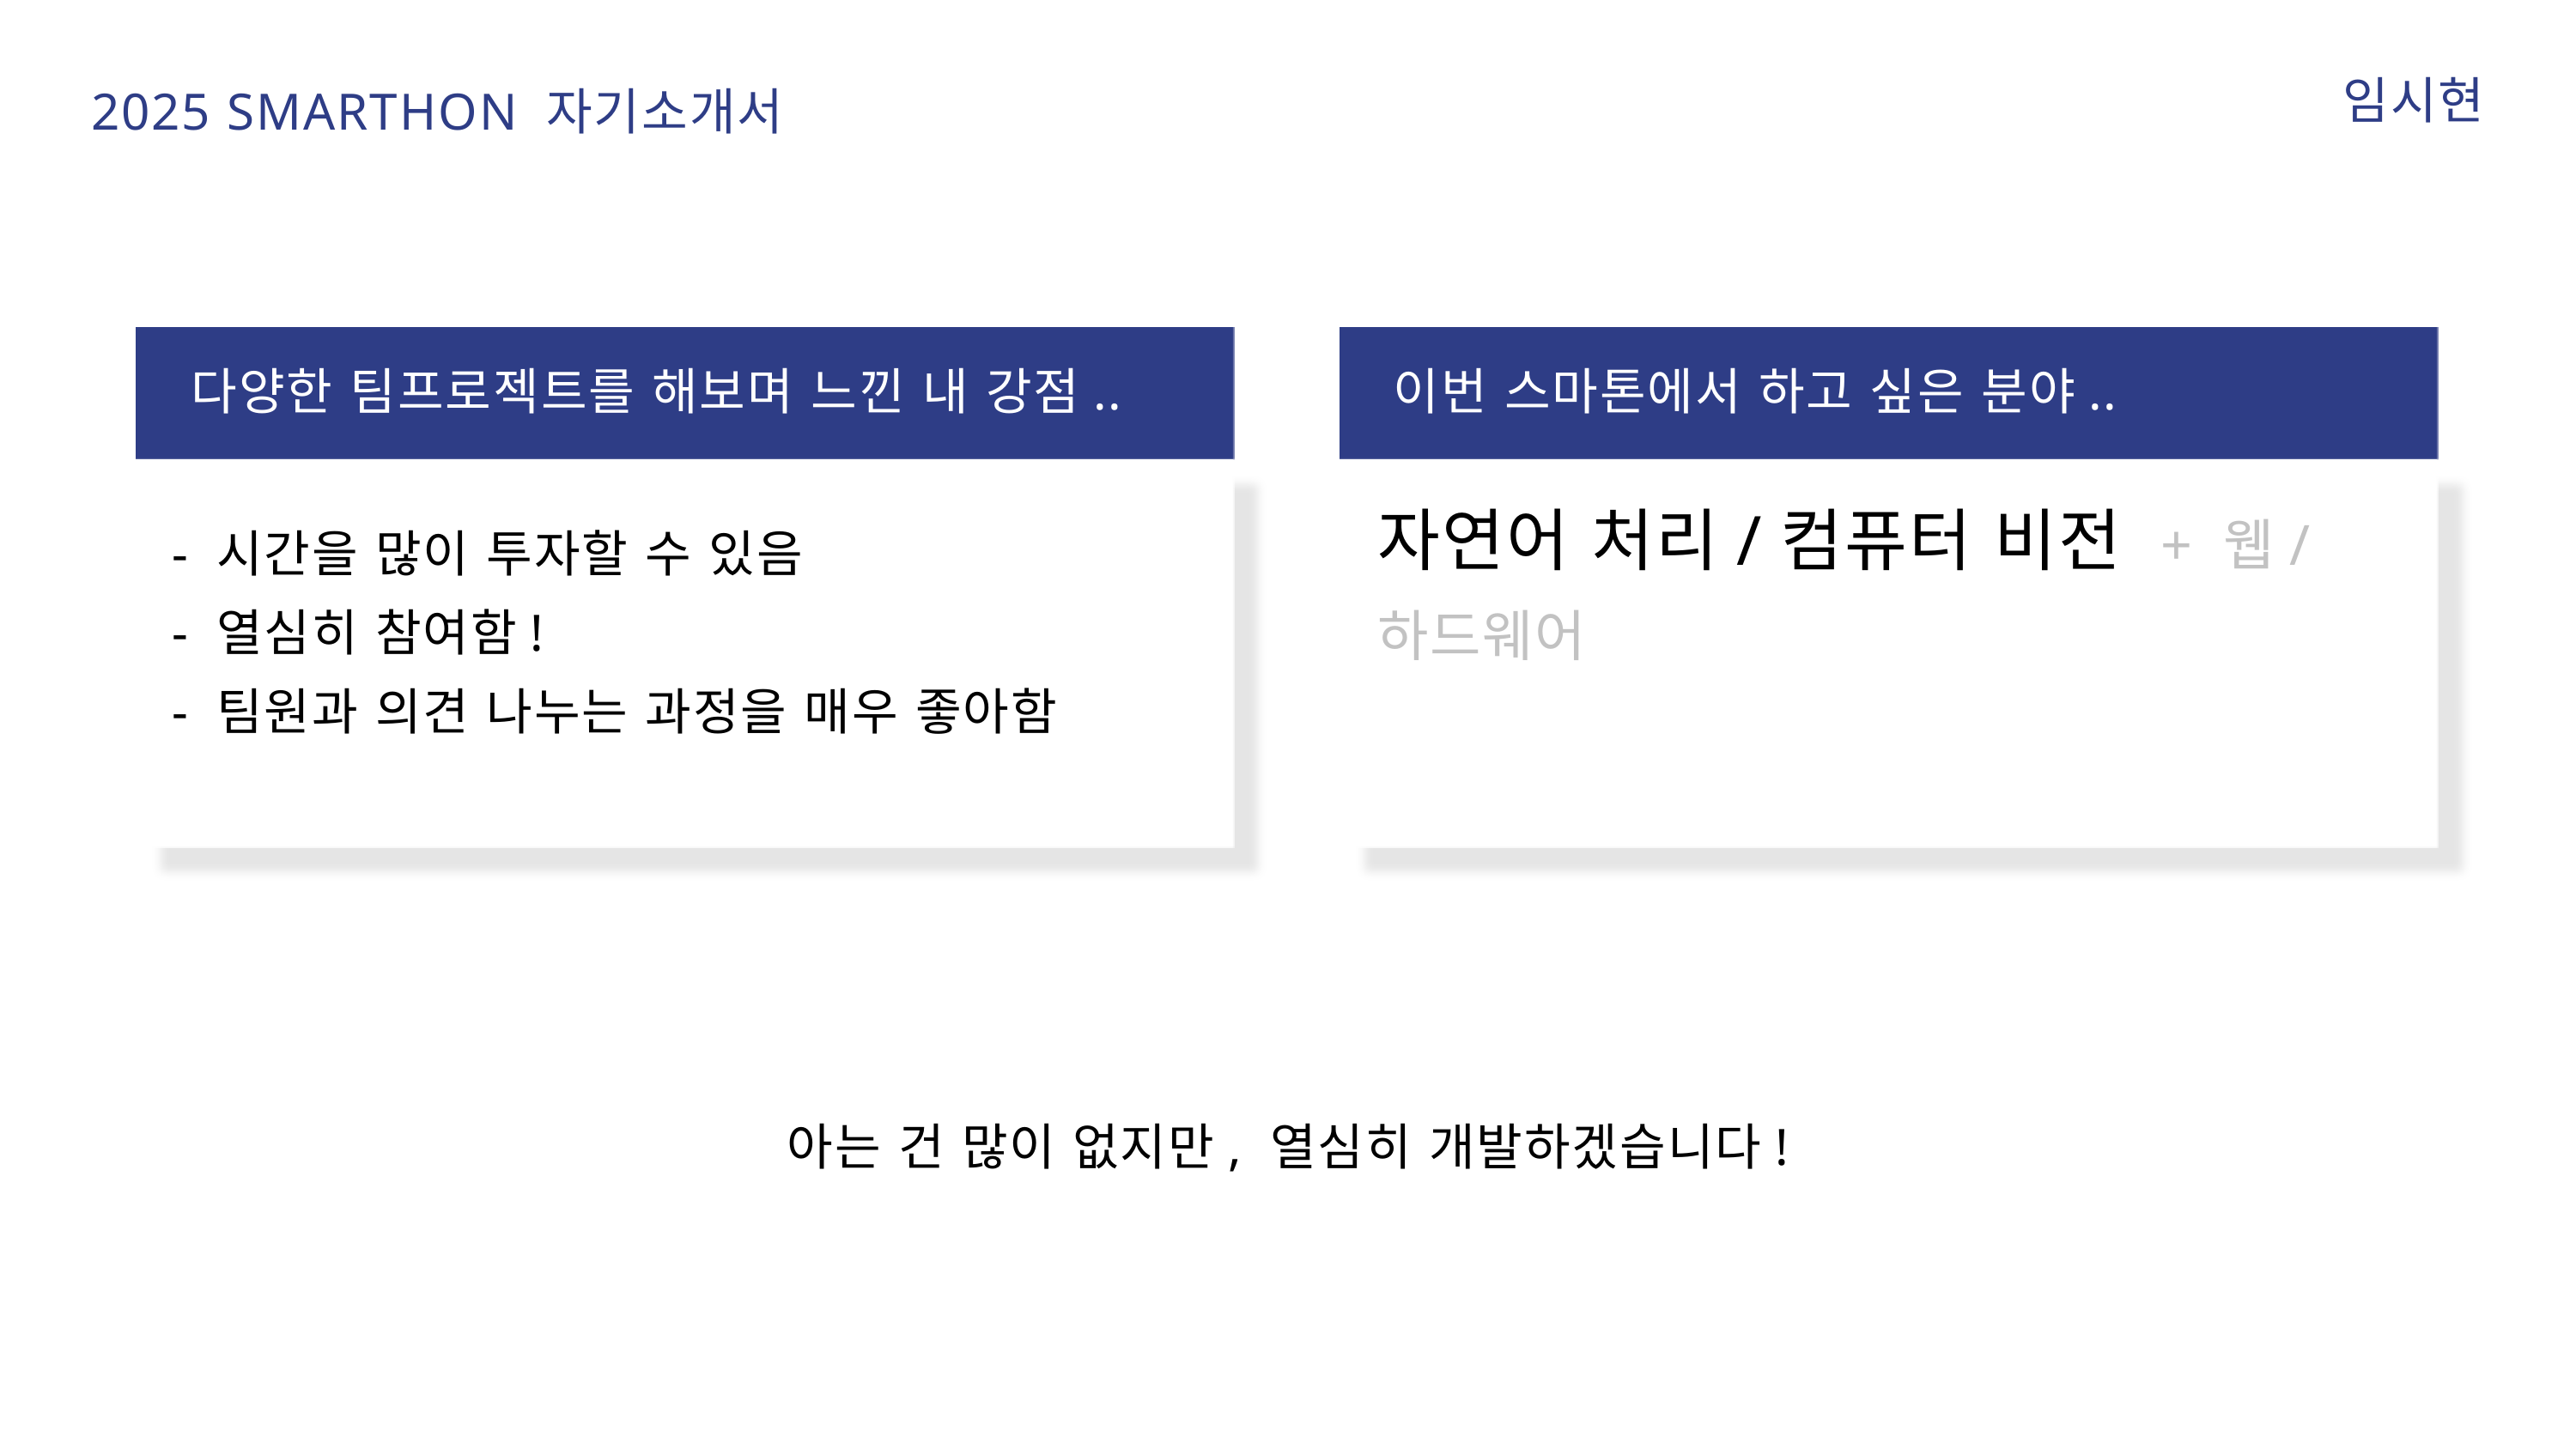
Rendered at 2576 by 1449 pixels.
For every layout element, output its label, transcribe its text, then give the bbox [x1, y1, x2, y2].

text_box 아는 건 많이 없지만, 열심히 개발하겠습니다! [689, 1105, 1887, 1175]
picture [1340, 326, 2439, 848]
text_box 2025 SMARTHON 자기소개서 [91, 76, 1299, 147]
picture [136, 326, 1235, 848]
text_box 임시현 [2238, 66, 2485, 136]
